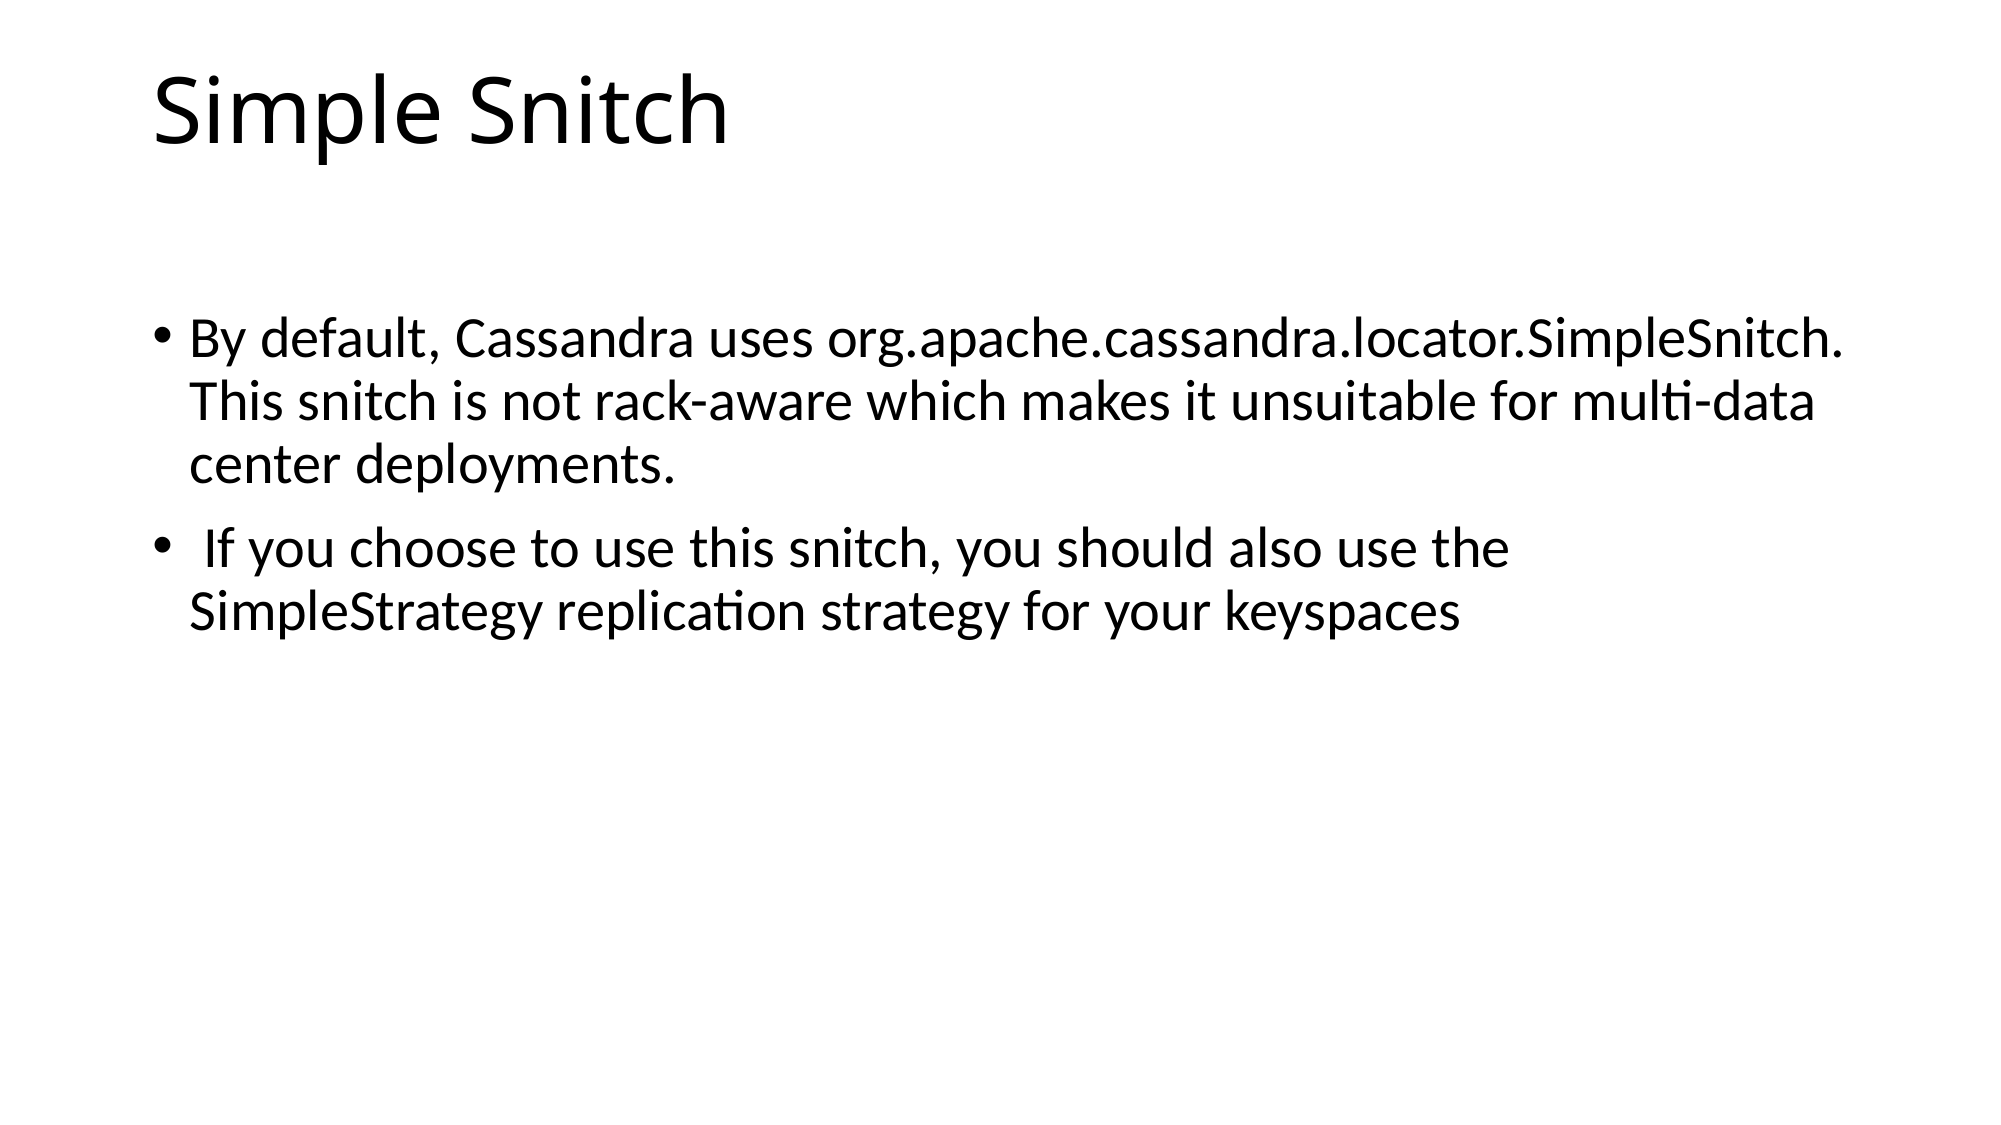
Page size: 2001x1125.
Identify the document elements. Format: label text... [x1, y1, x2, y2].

list By default, Cassandra uses org.apache.cassandra.locator.SimpleSnitch. This snitch is not rack-aware which makes it unsuitable for multi-data center deployments. If you choose to use this snitch, you should also use the SimpleStrategy replication strategy for your keyspaces [137, 299, 1863, 1014]
title Simple Snitch [137, 59, 1863, 278]
